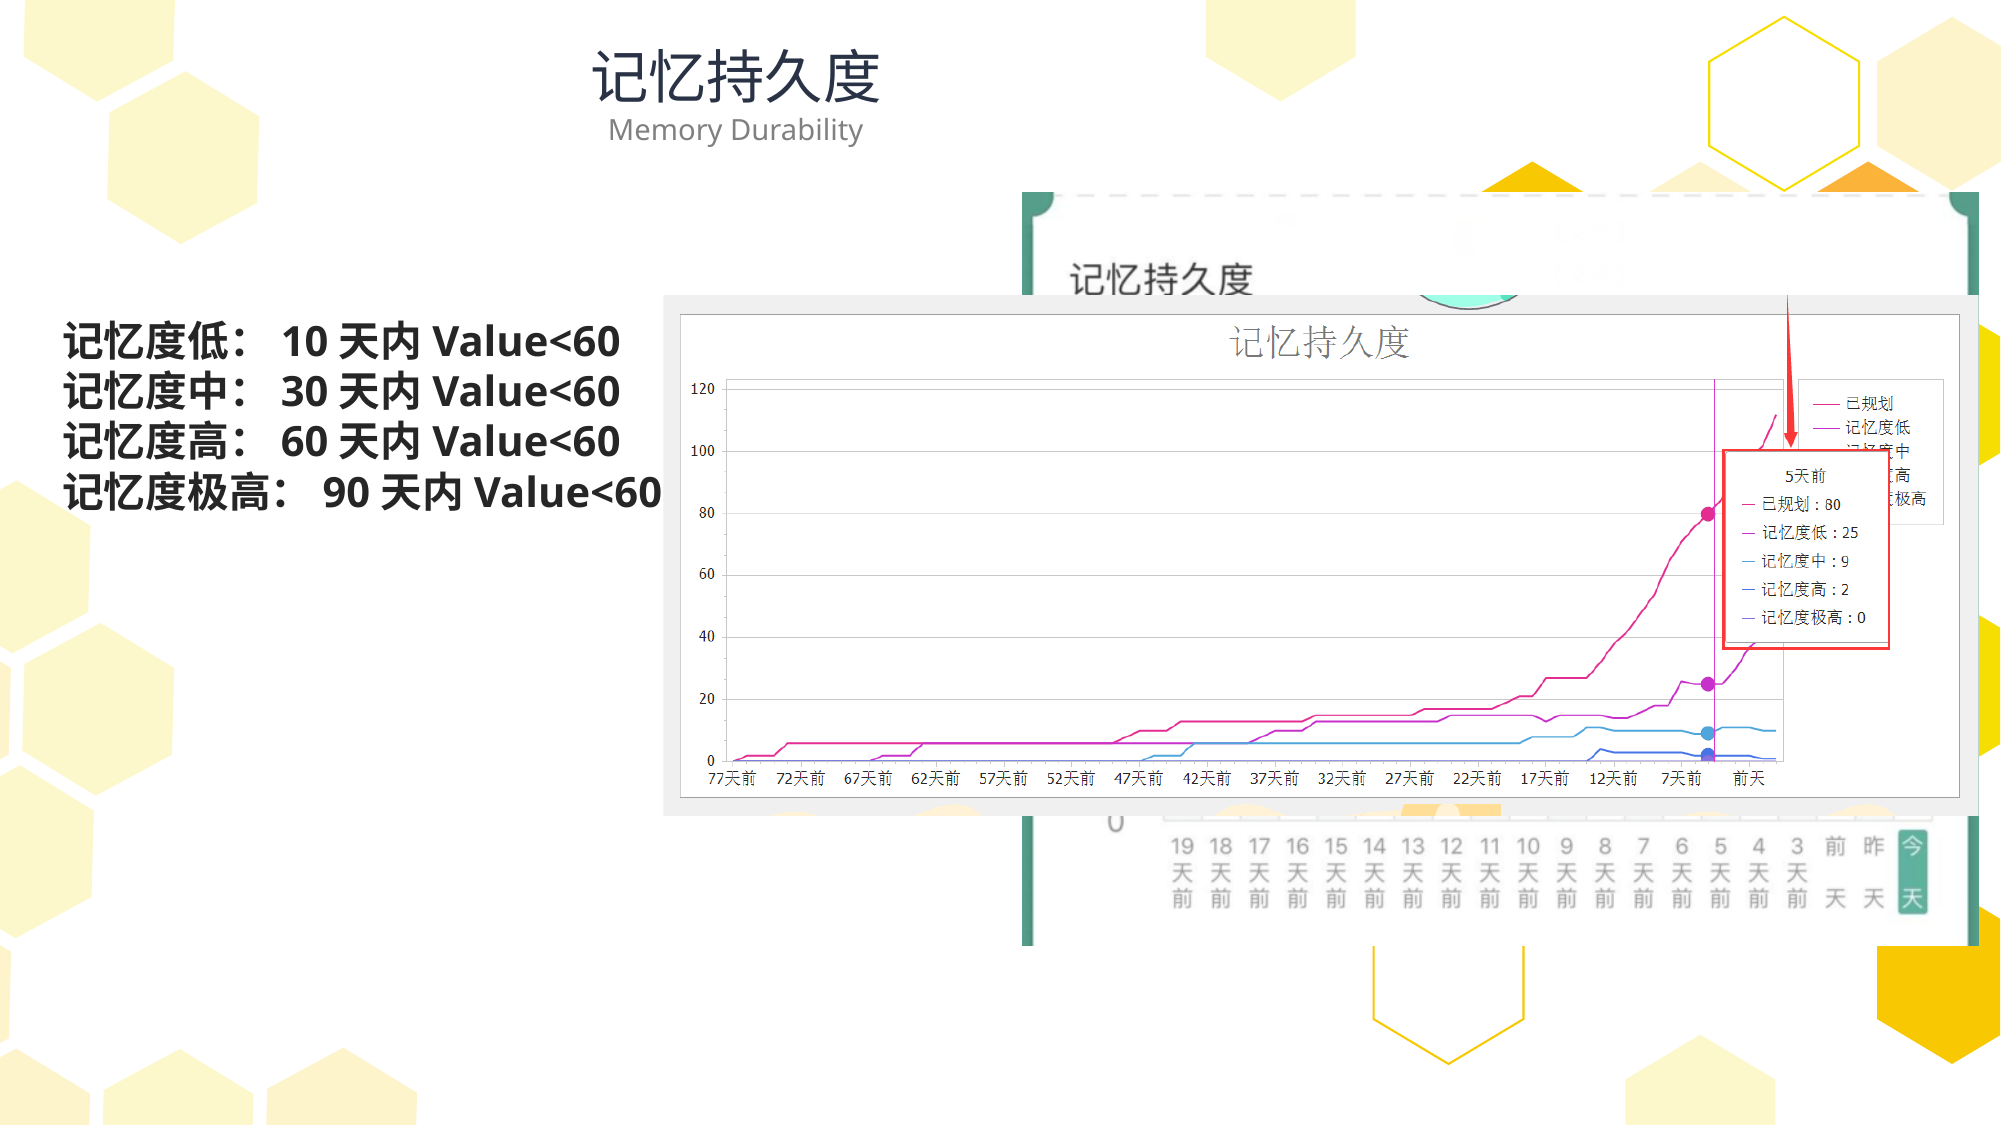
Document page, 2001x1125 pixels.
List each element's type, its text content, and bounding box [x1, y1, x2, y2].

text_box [221, 18, 1251, 152]
text_box 记忆度低：10天内Value<60 记忆度中：30天内Value<60 记忆度高：60天内Value<60 记忆度极高：90天内Value<60 [47, 307, 663, 523]
picture [663, 192, 1979, 946]
